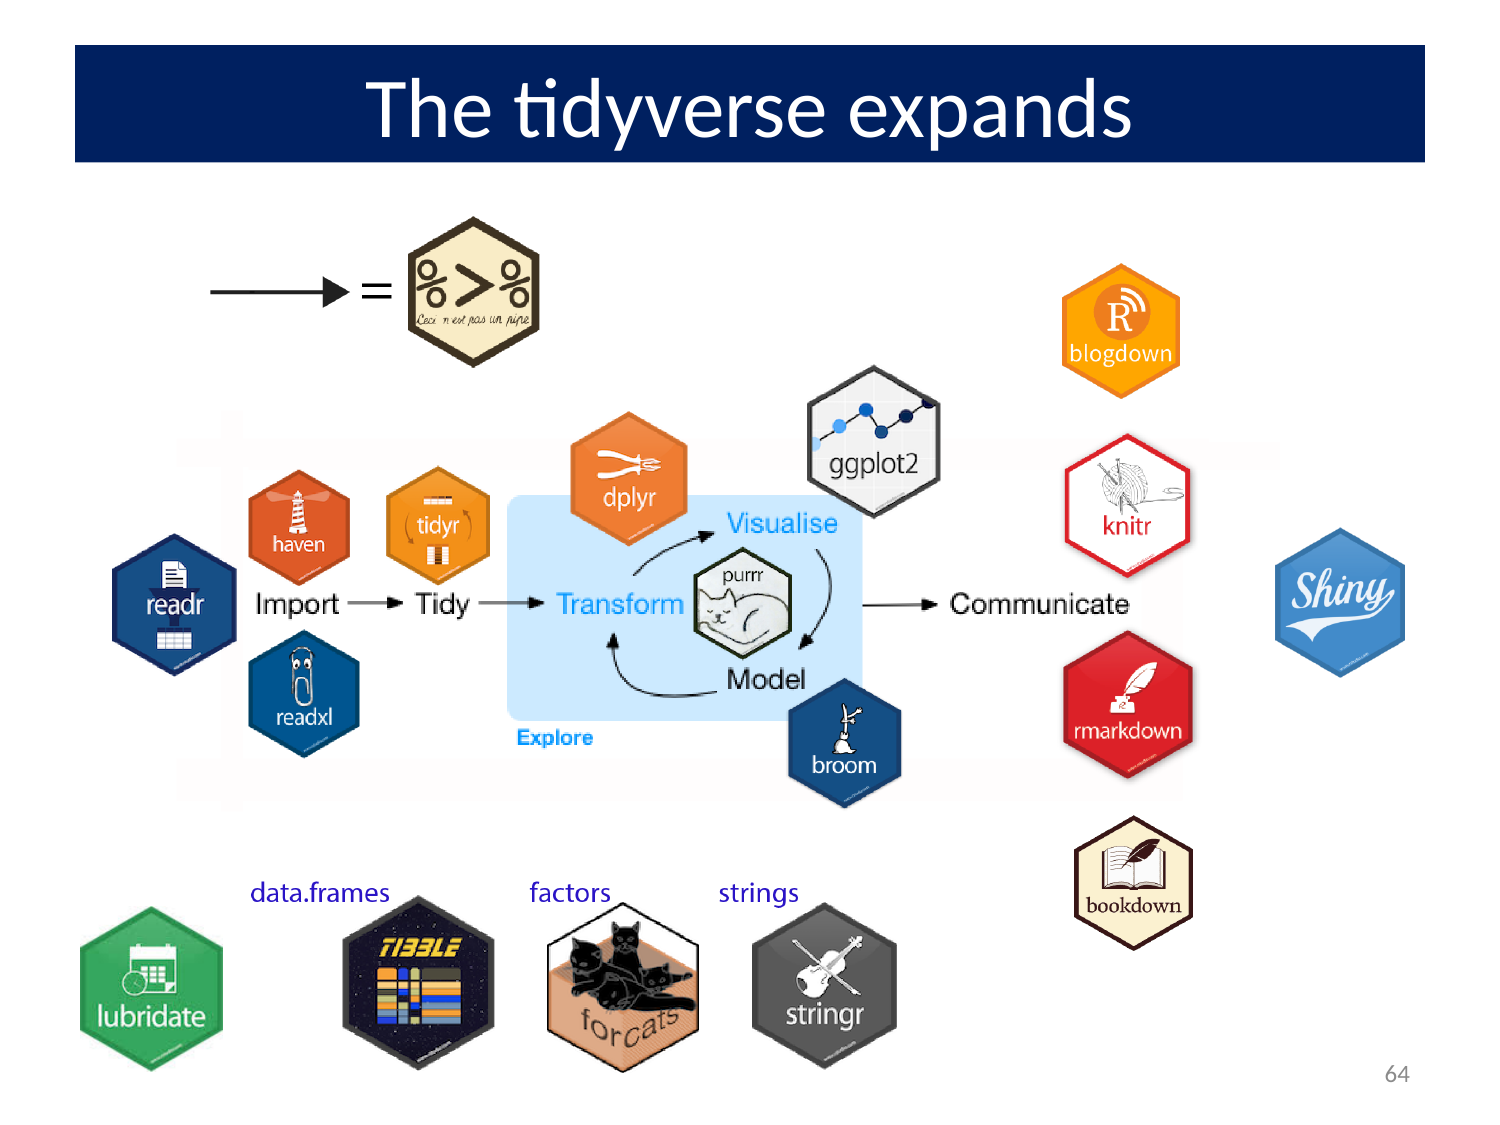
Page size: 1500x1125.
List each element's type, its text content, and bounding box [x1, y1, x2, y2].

title The tidyverse expands [75, 45, 1425, 163]
slide_number 64 [1074, 1042, 1425, 1103]
picture [80, 216, 1405, 1073]
